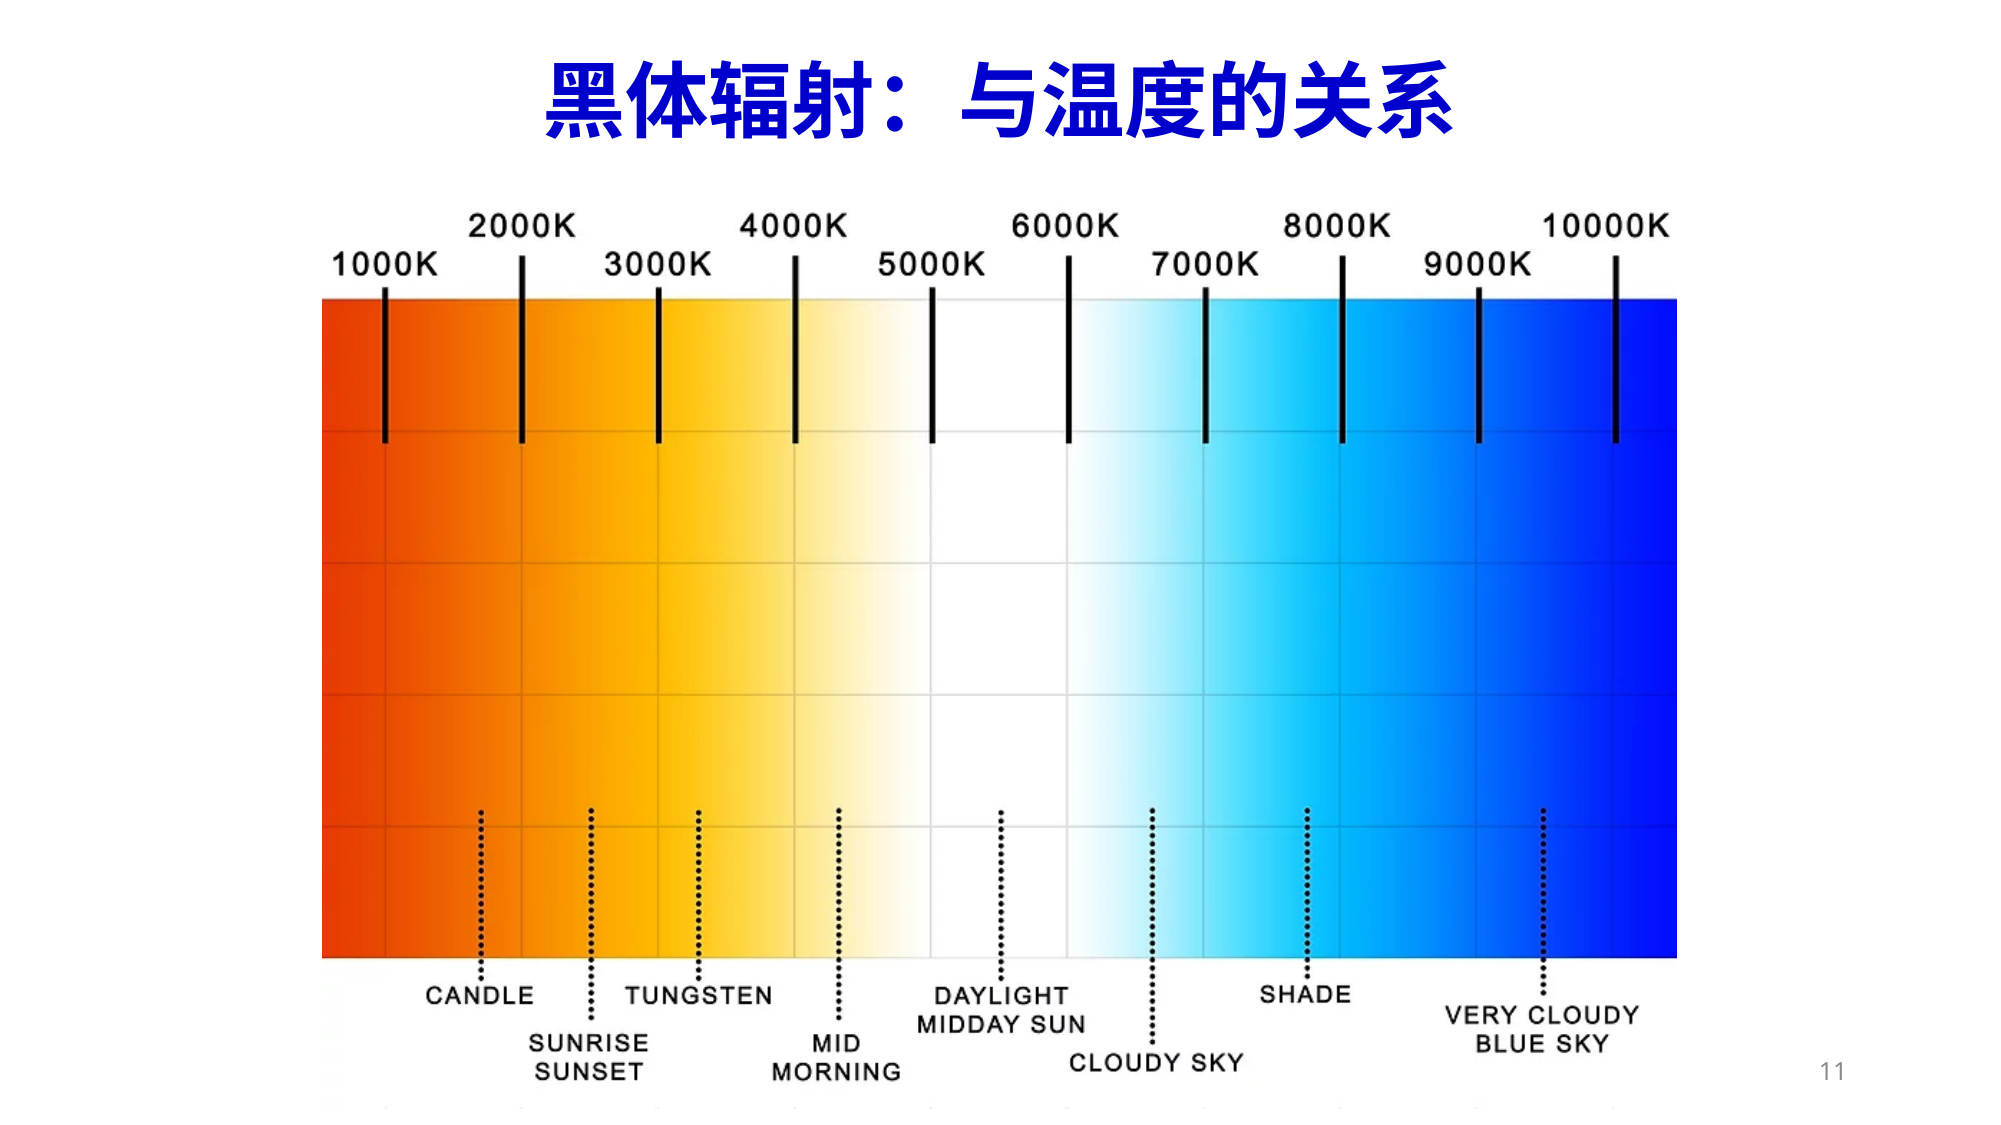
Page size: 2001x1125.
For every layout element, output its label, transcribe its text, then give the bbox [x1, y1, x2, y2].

text_box 黑体辐射：与温度的关系 [50, 40, 1950, 246]
slide_number 11 [1678, 1042, 1863, 1103]
picture [322, 151, 1678, 1109]
